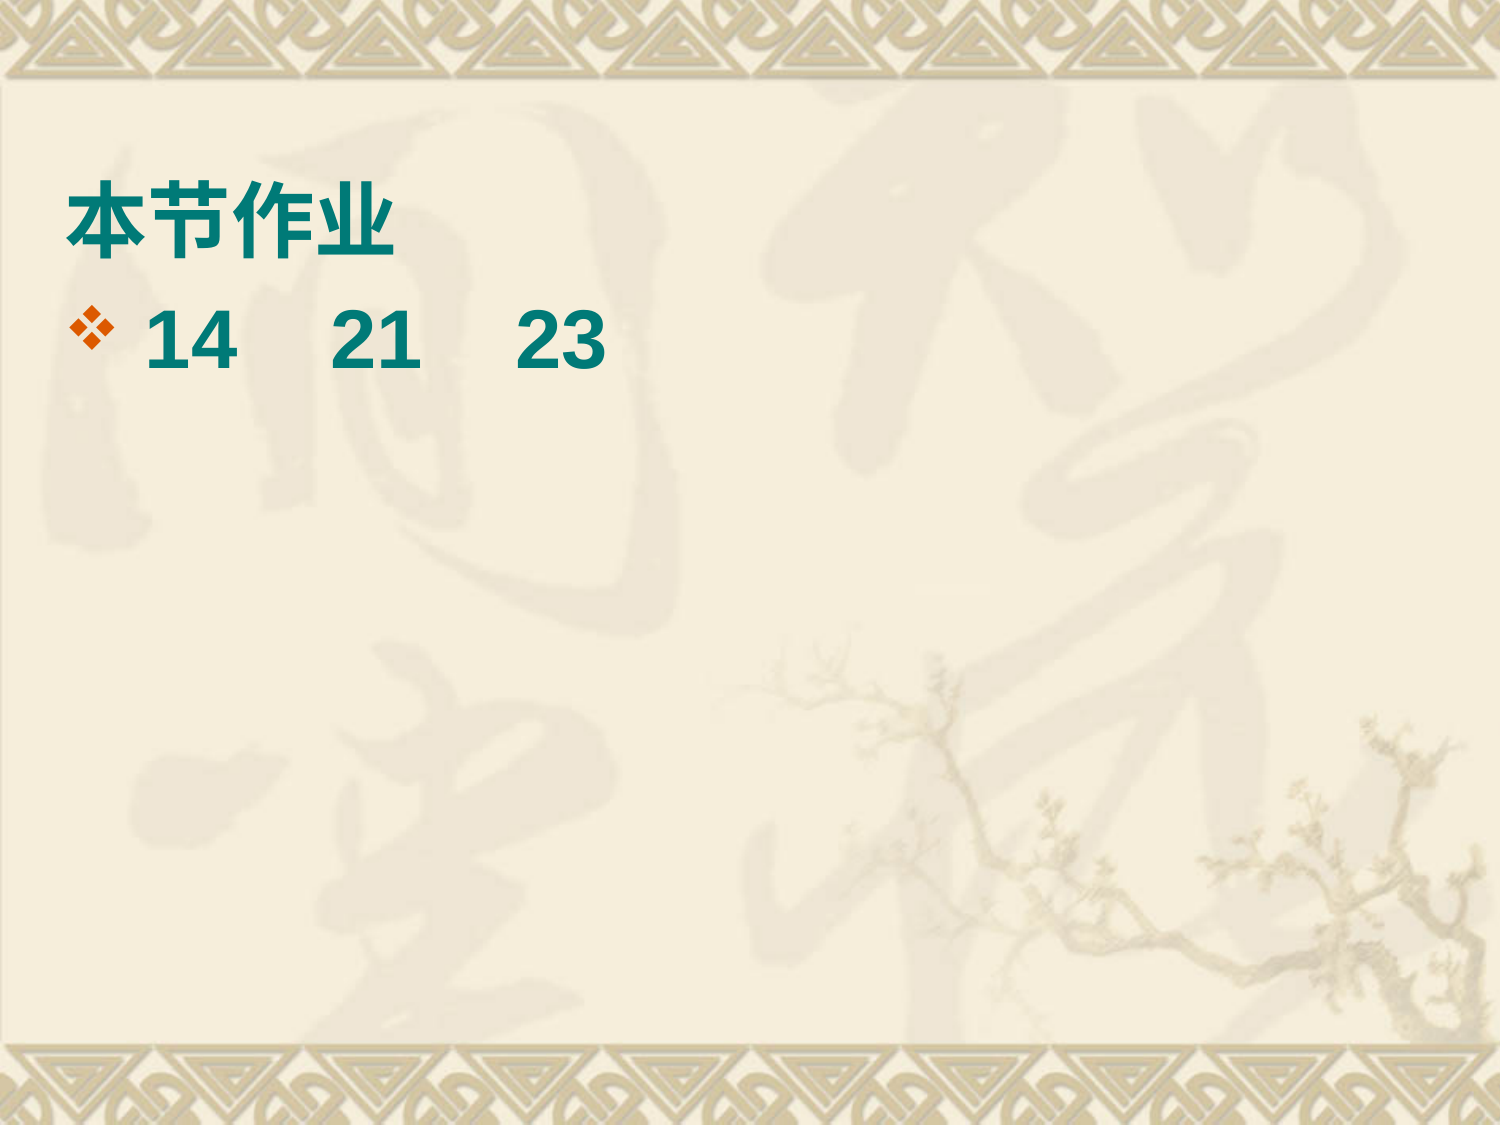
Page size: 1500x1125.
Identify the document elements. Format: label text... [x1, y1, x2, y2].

picture [0, 0, 1500, 1125]
list 本节作业 14 21 23 [49, 160, 1451, 1001]
